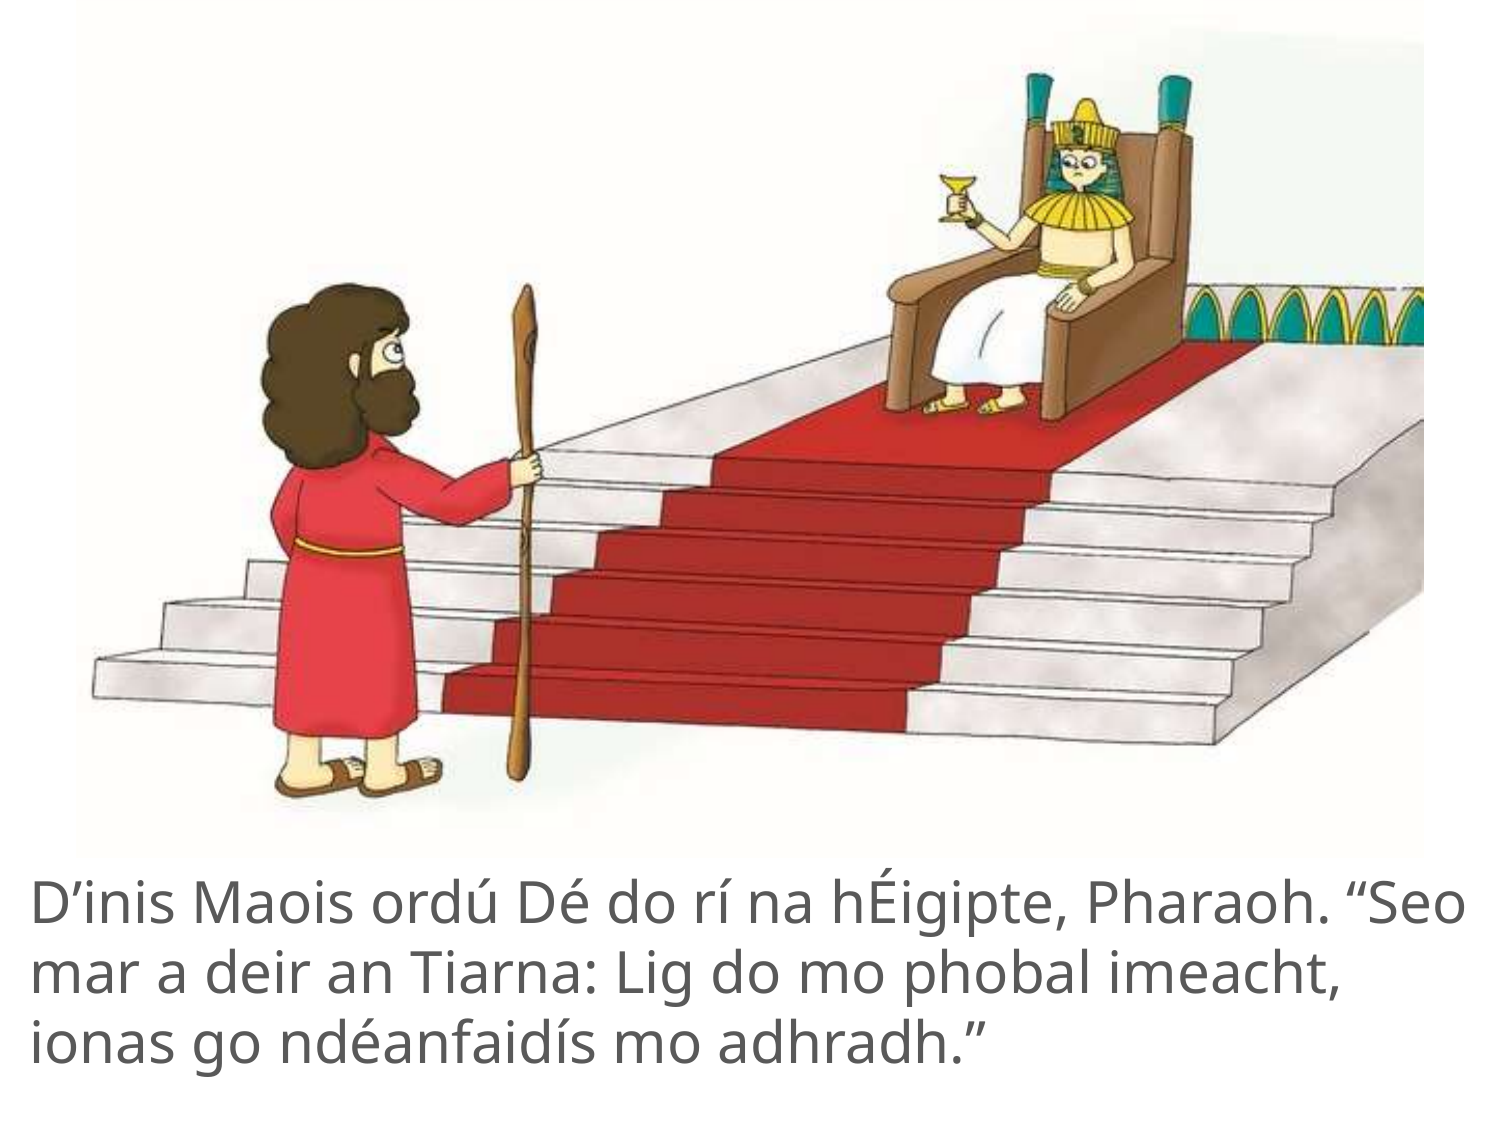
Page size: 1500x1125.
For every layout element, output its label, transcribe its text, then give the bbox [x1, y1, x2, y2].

picture [76, 0, 1424, 858]
text_box D’inis Maois ordú Dé do rí na hÉigipte, Pharaoh. “Seo mar a deir an Tiarna: Lig do mo phobal imeacht, ionas go ndéanfaidís mo adhradh.” [14, 857, 1486, 1083]
